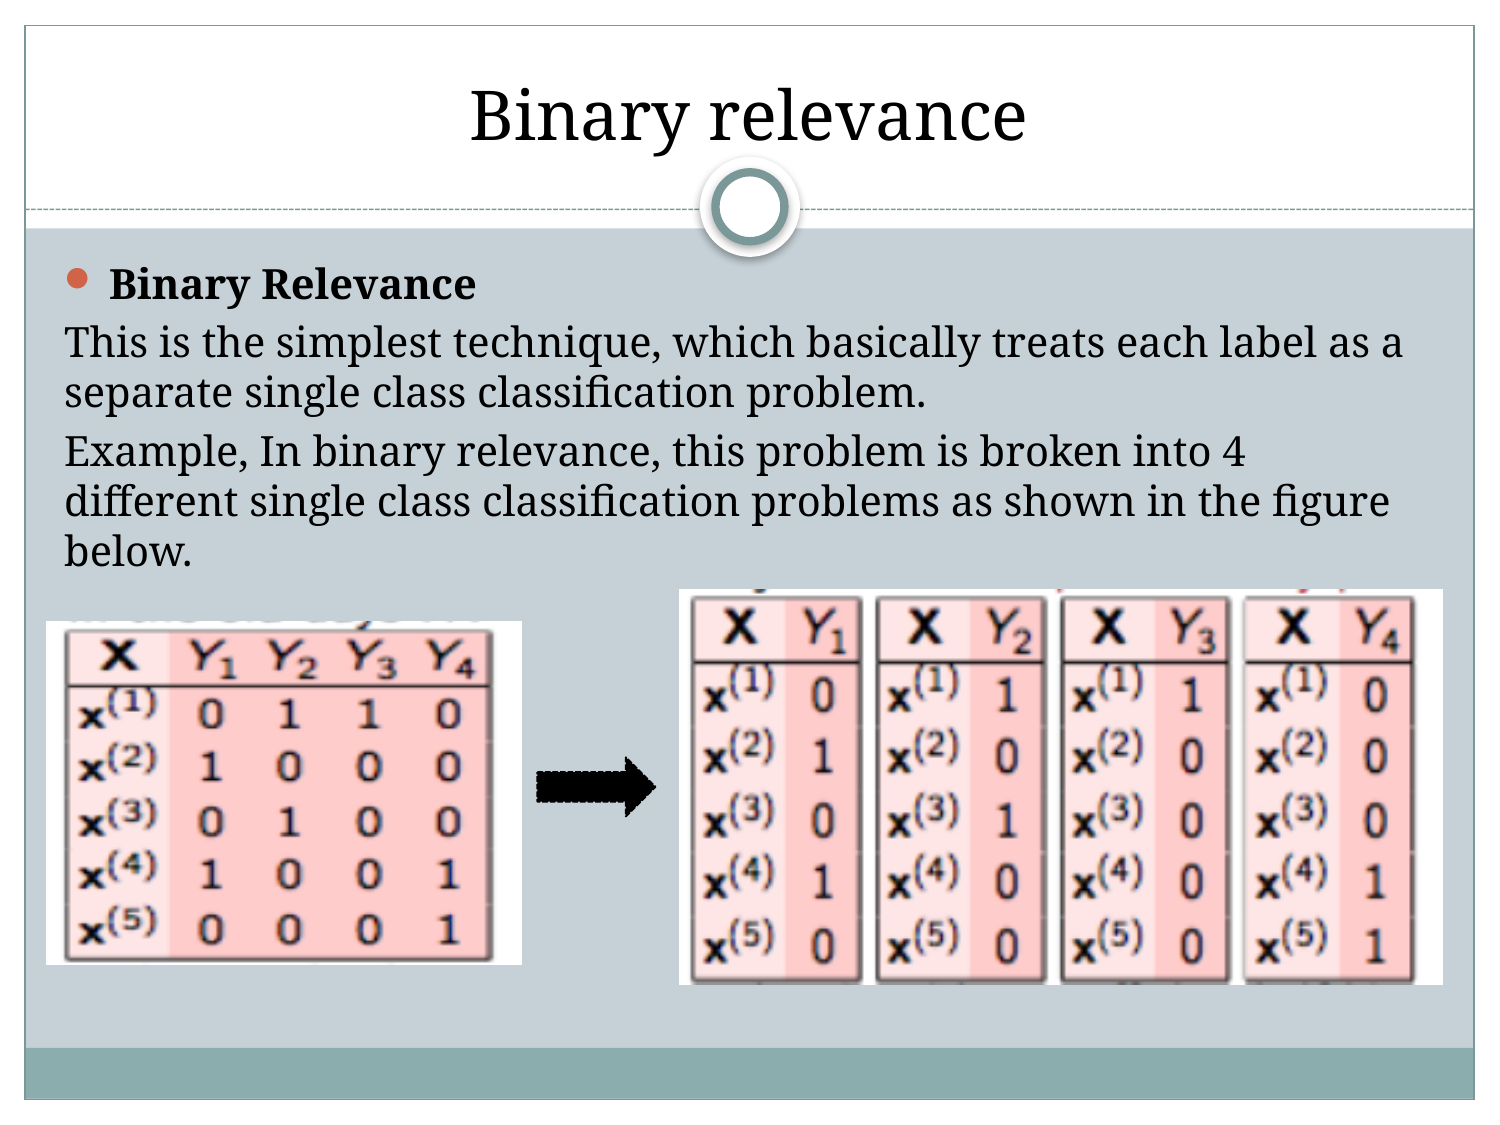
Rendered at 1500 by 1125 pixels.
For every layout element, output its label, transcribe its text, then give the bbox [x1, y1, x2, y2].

title Binary relevance [49, 37, 1450, 162]
picture [45, 621, 523, 965]
list Binary Relevance This is the simplest technique, which basically treats each label as a separate single class classification problem. Example, In binary relevance, this problem is broken into 4 different single class classification problems as shown in the figure below. [49, 250, 1445, 1001]
text_box [536, 756, 657, 818]
picture [678, 589, 1444, 985]
